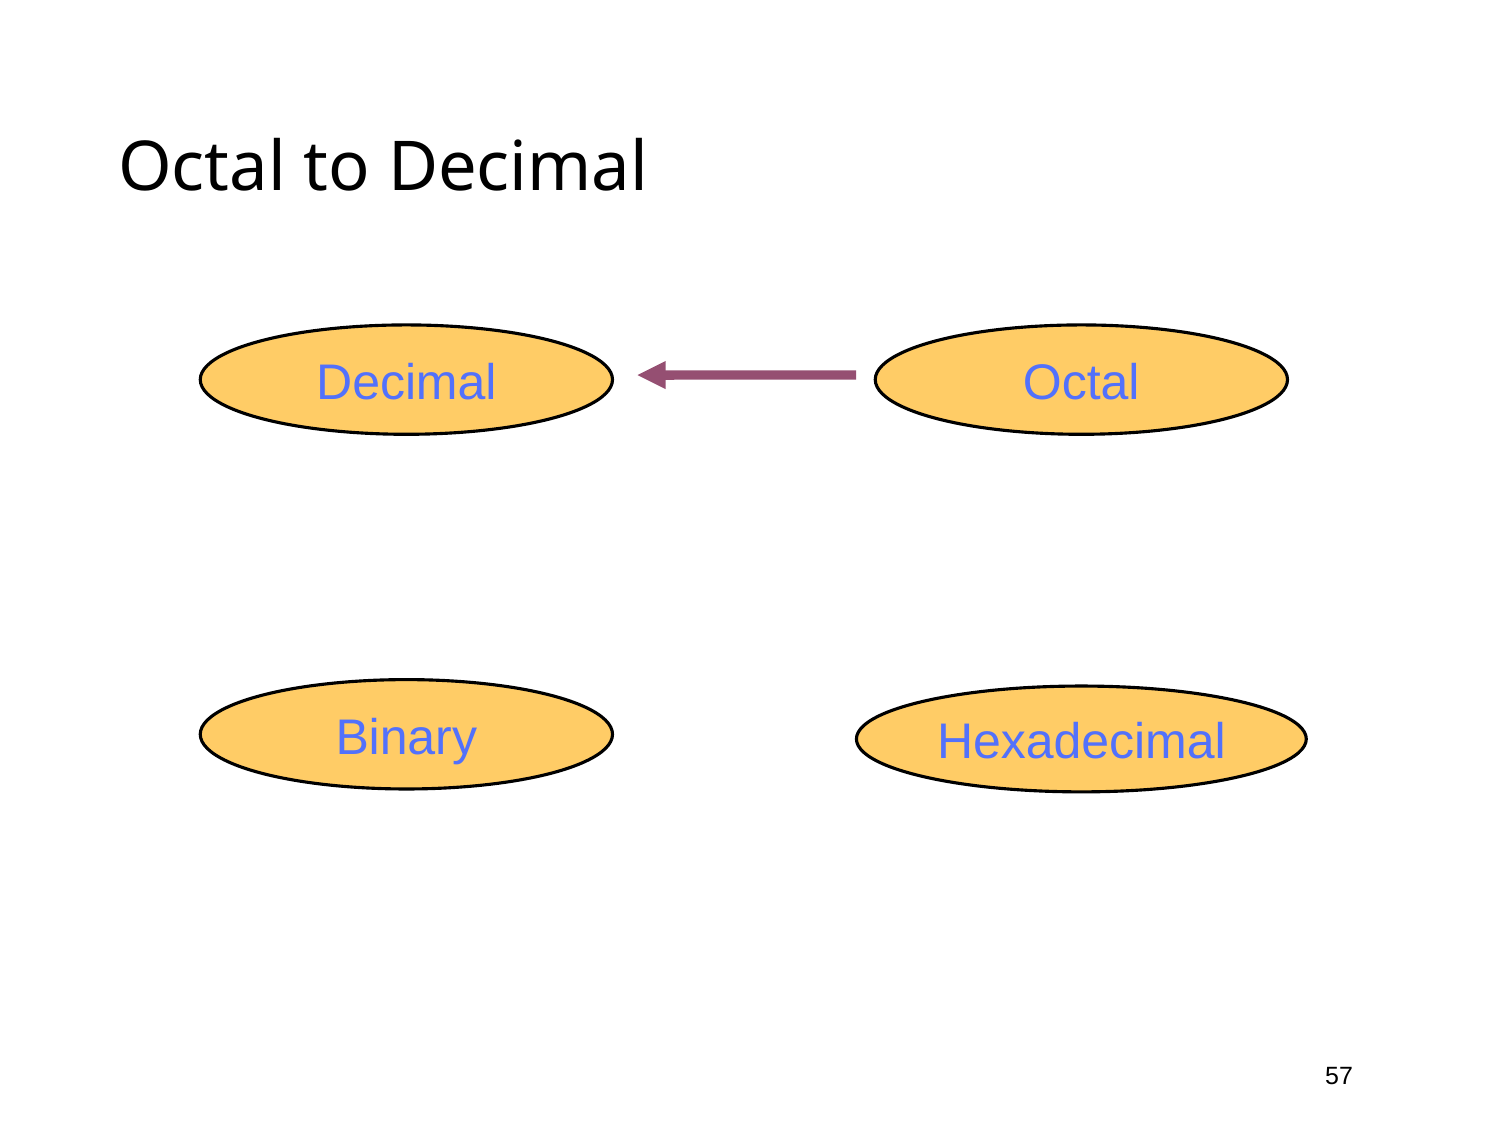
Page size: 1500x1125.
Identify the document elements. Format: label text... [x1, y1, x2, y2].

text_box Binary [200, 679, 613, 789]
title Octal to Decimal [103, 59, 1397, 278]
text_box Hexadecimal [856, 686, 1307, 792]
text_box [637, 368, 857, 382]
text_box Decimal [200, 324, 613, 435]
text_box Octal [875, 324, 1288, 435]
